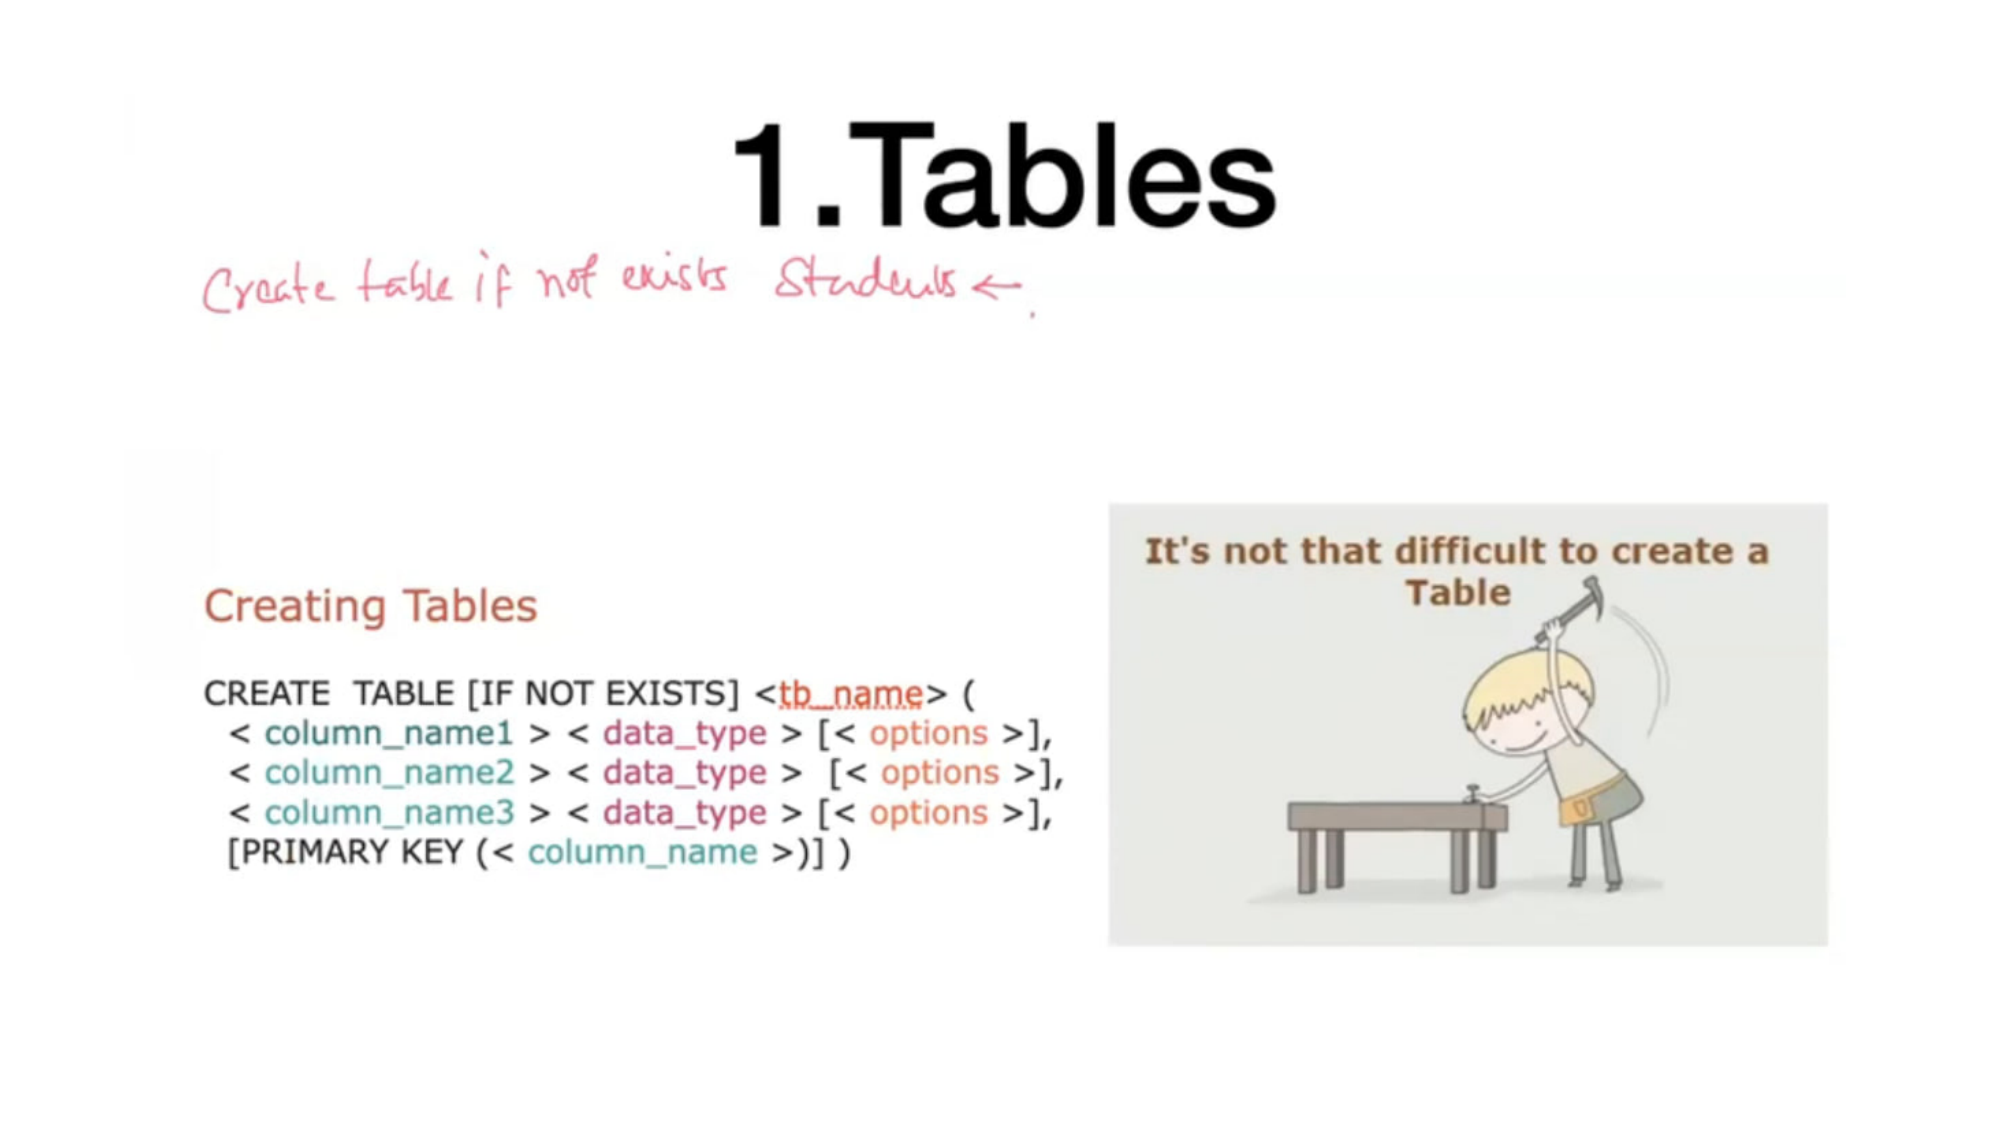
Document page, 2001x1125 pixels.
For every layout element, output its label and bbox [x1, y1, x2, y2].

picture [124, 94, 1846, 984]
